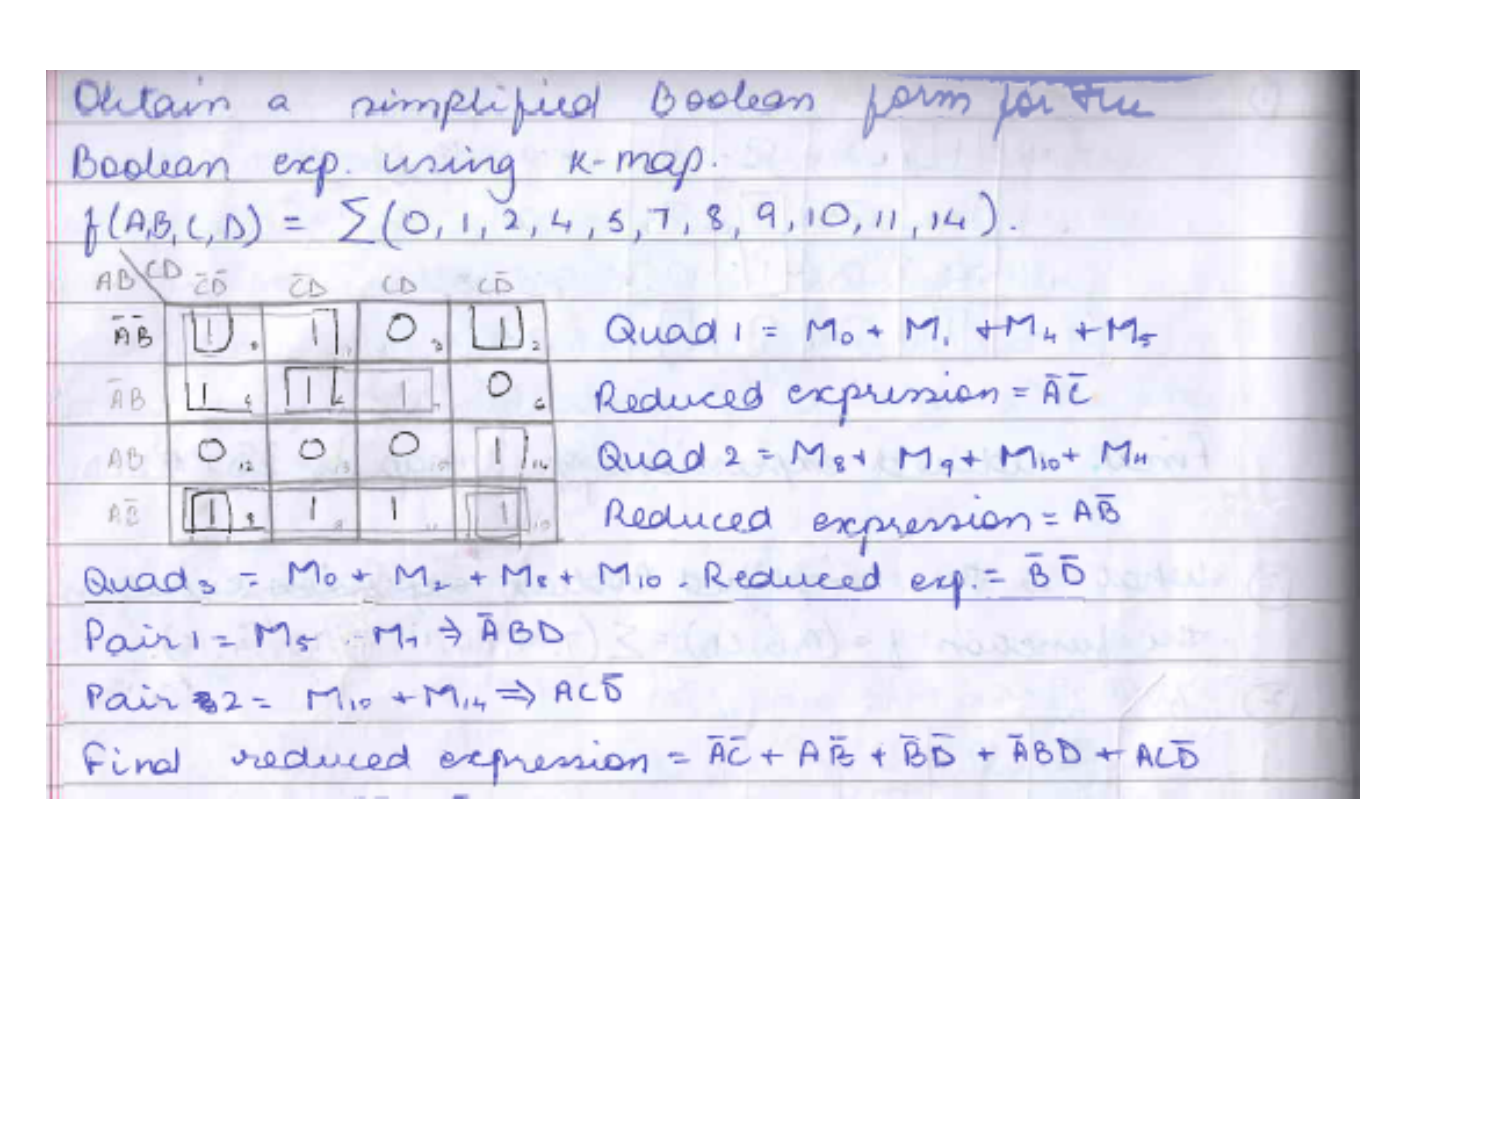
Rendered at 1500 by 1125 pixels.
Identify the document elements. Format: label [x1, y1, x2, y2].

list [46, 70, 1360, 799]
